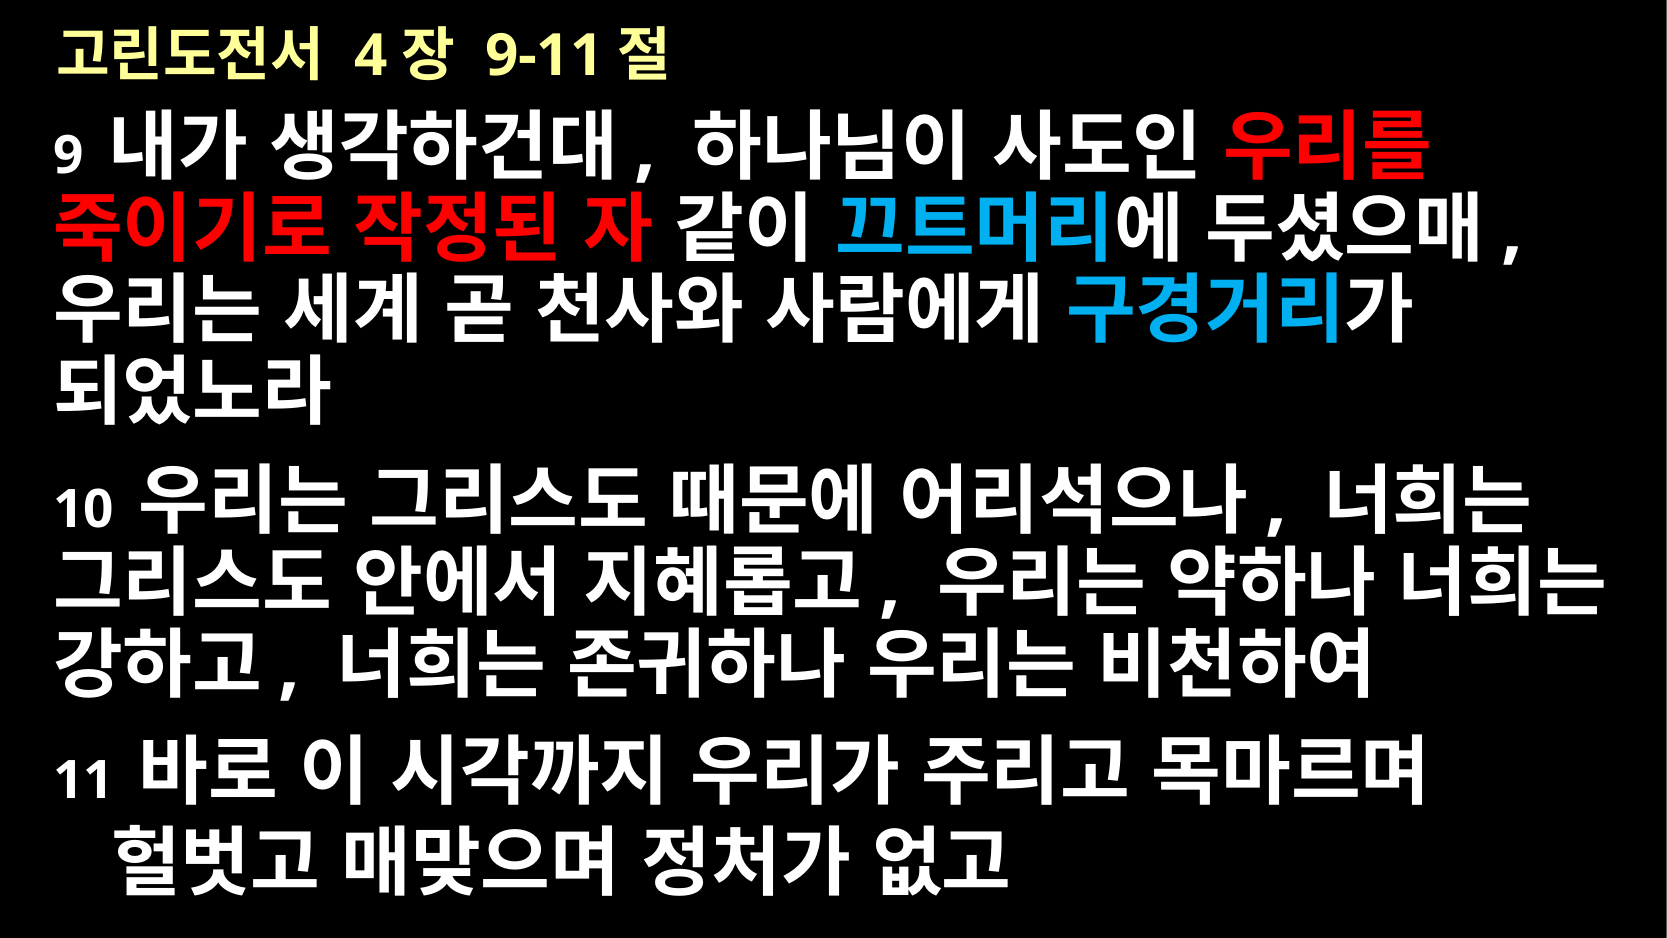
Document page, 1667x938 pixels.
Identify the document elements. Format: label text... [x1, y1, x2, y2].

list 9 내가 생각하건대, 하나님이 사도인 우리를 죽이기로 작정된 자 같이 끄트머리에 두셨으매, 우리는 세계 곧 천사와 사람에게 구경거리가 되었노라 10 우리는 그리스도 때문에 어리석으나, 너희는 그리스도 안에서 지혜롭고, 우리는 약하나 너희는 강하고, 너희는 존귀하나 우리는 비천하여 11 바로 이 시각까지 우리가 주리고 목마르며 헐벗고 매맞으며 정처가 없고 [41, 100, 1636, 928]
title 고린도전서 4장 9-11절 [41, 11, 1223, 100]
